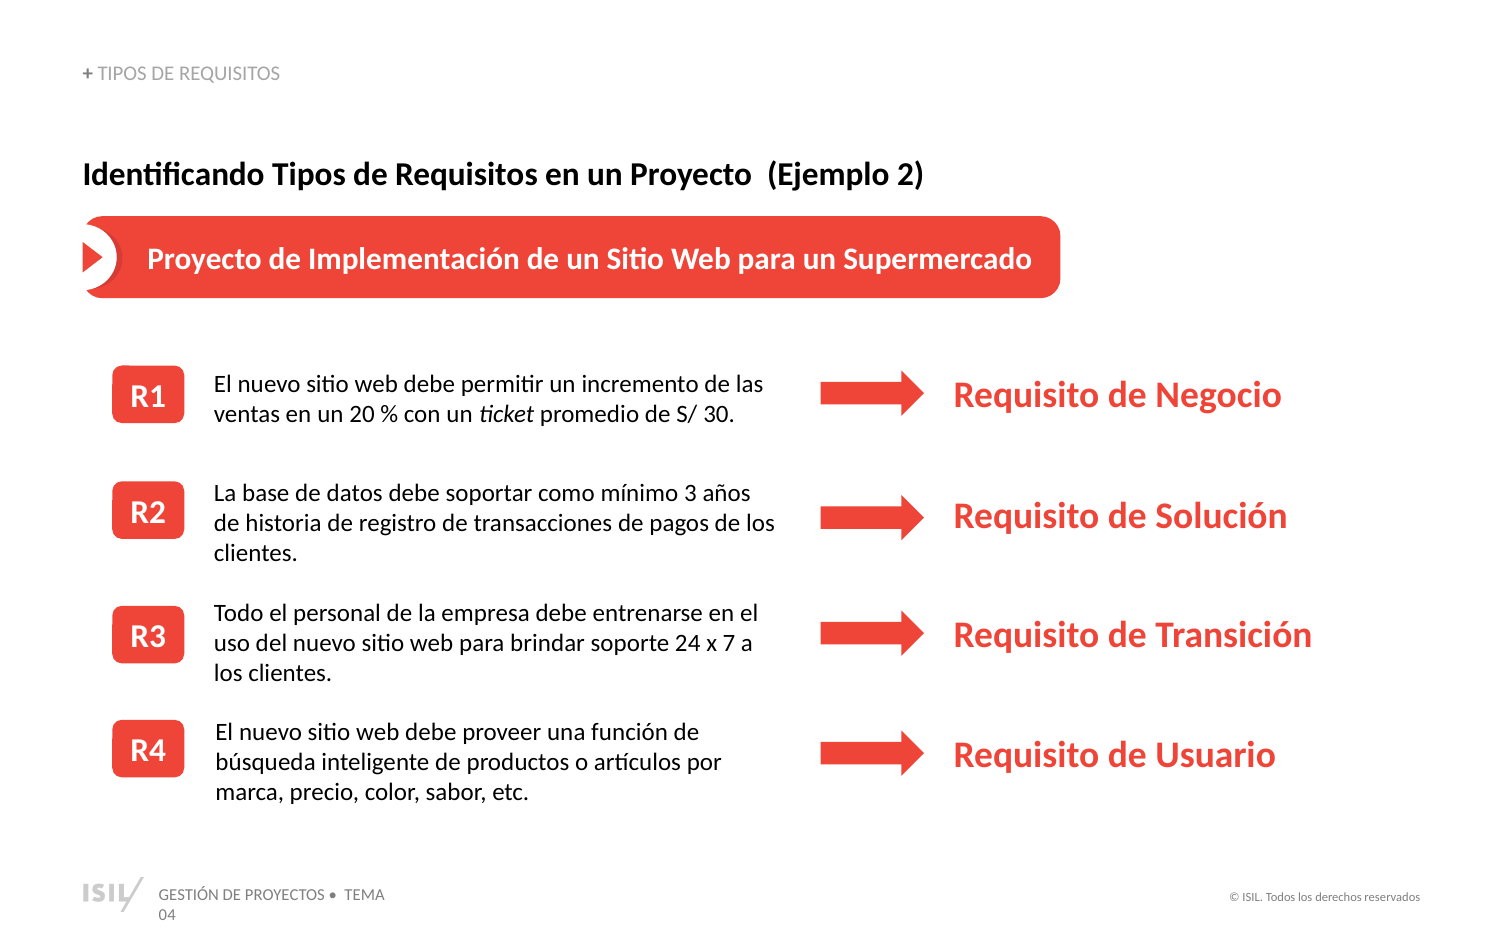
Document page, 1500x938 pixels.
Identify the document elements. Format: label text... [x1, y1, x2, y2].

text_box [820, 730, 925, 776]
text_box R2 [112, 481, 185, 539]
text_box + TIPOS DE REQUISITOS [82, 61, 482, 85]
text_box Requisito de Negocio [953, 370, 1489, 416]
text_box La base de datos debe soportar como mínimo 3 años de historia de registro de transacciones de pagos de los clientes. [213, 476, 777, 567]
text_box El nuevo sitio web debe proveer una función de búsqueda inteligente de productos o artículos por marca, precio, color, sabor, etc. [215, 715, 779, 805]
text_box R4 [112, 719, 185, 778]
text_box Proyecto de Implementación de un Sitio Web para un Supermercado [88, 216, 1061, 299]
text_box Todo el personal de la empresa debe entrenarse en el uso del nuevo sitio web para brindar soporte 24 x 7 a los clientes. [213, 596, 777, 687]
text_box [820, 494, 925, 541]
text_box El nuevo sitio web debe permitir un incremento de las ventas en un 20 % con un ticket promedio de S/ 30. [213, 367, 777, 428]
text_box [820, 370, 925, 416]
text_box [820, 610, 925, 656]
text_box R3 [112, 605, 185, 664]
text_box Requisito de Transición [953, 609, 1489, 655]
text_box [46, 223, 123, 291]
text_box Requisito de Usuario [953, 730, 1489, 776]
text_box R1 [112, 365, 185, 424]
text_box Identificando Tipos de Requisitos en un Proyecto (Ejemplo 2) [82, 151, 1315, 192]
text_box Requisito de Solución [953, 490, 1489, 537]
